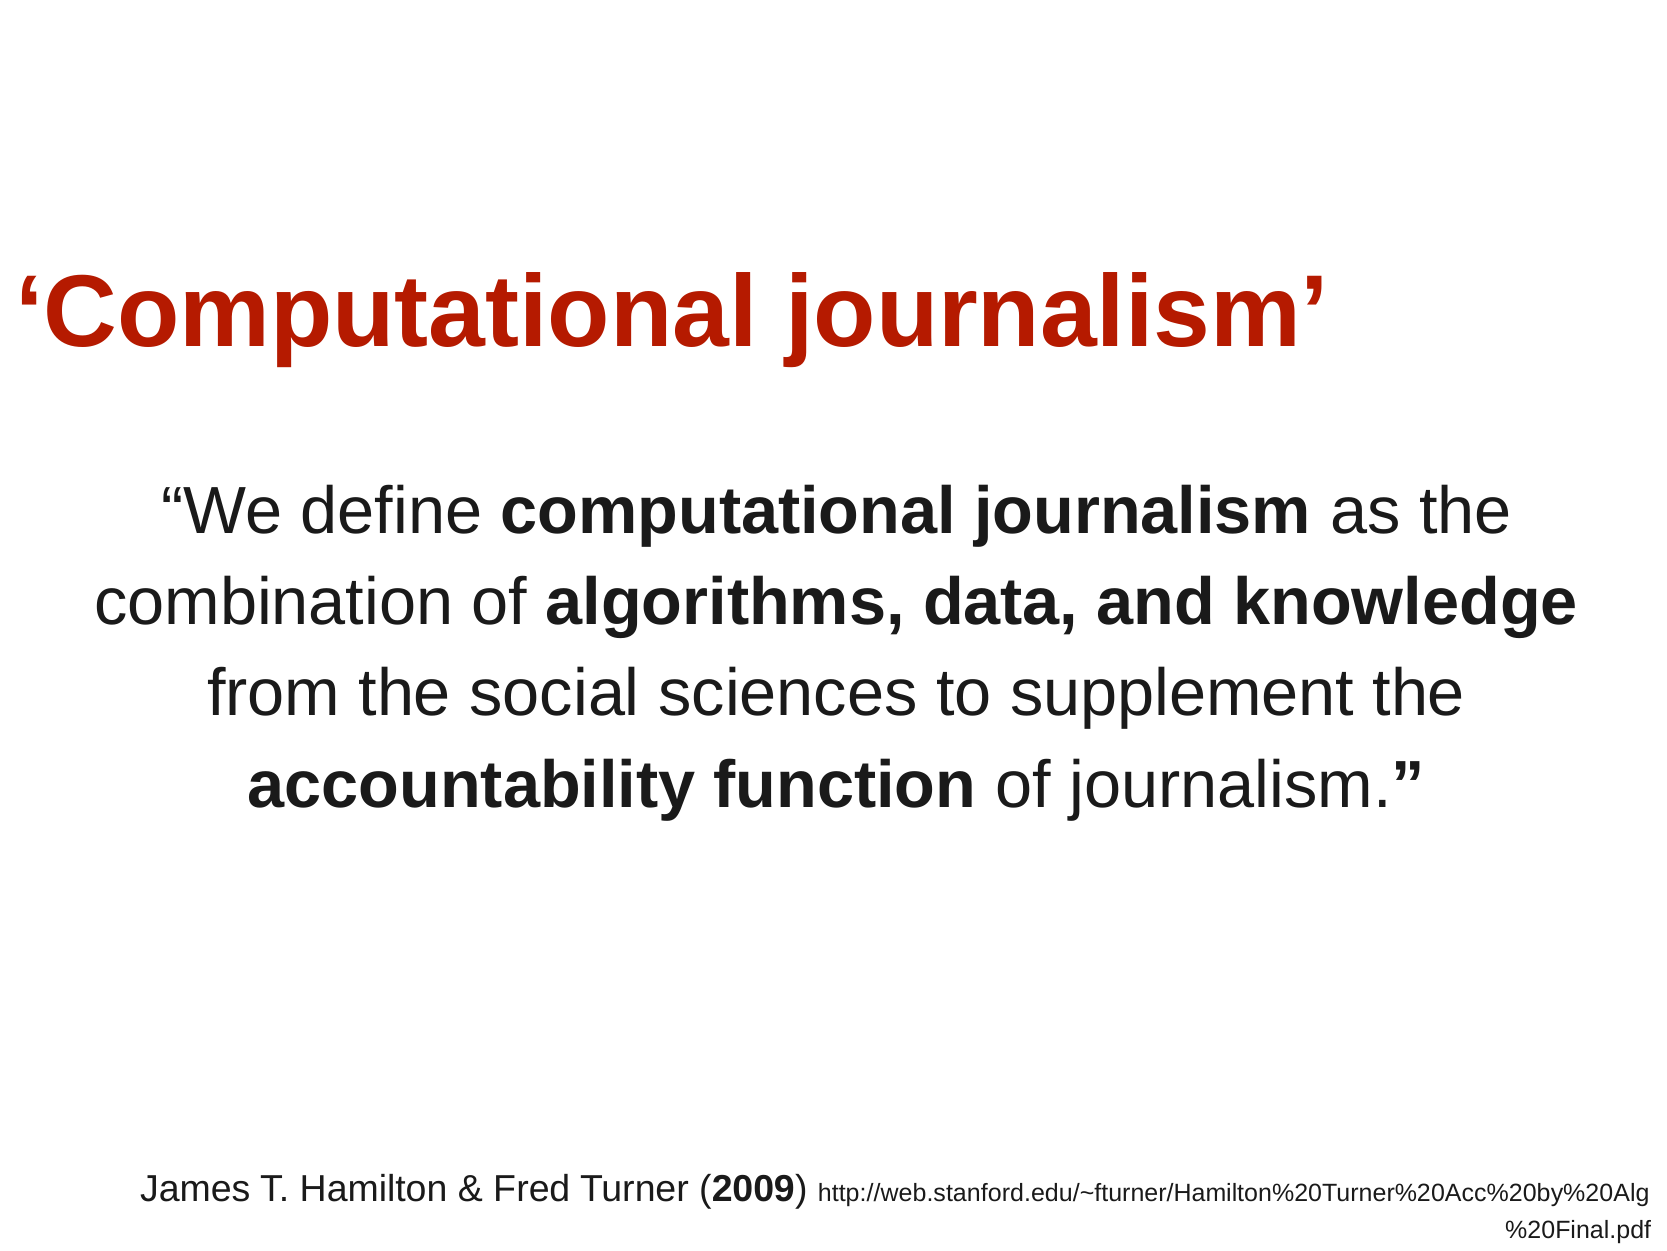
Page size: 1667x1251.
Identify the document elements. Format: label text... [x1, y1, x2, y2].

text_box “We define computational journalism as the combination of algorithms, data, and knowledge from the social sciences to supplement the accountability function of journalism.” [53, 449, 1621, 850]
text_box ‘Computational journalism’ [15, 252, 1612, 367]
text_box James T. Hamilton & Fred Turner (2009) http://web.stanford.edu/~fturner/Hamilton%20Turner%20Acc%20by%20Alg%20Final.pdf [31, 1151, 1667, 1250]
